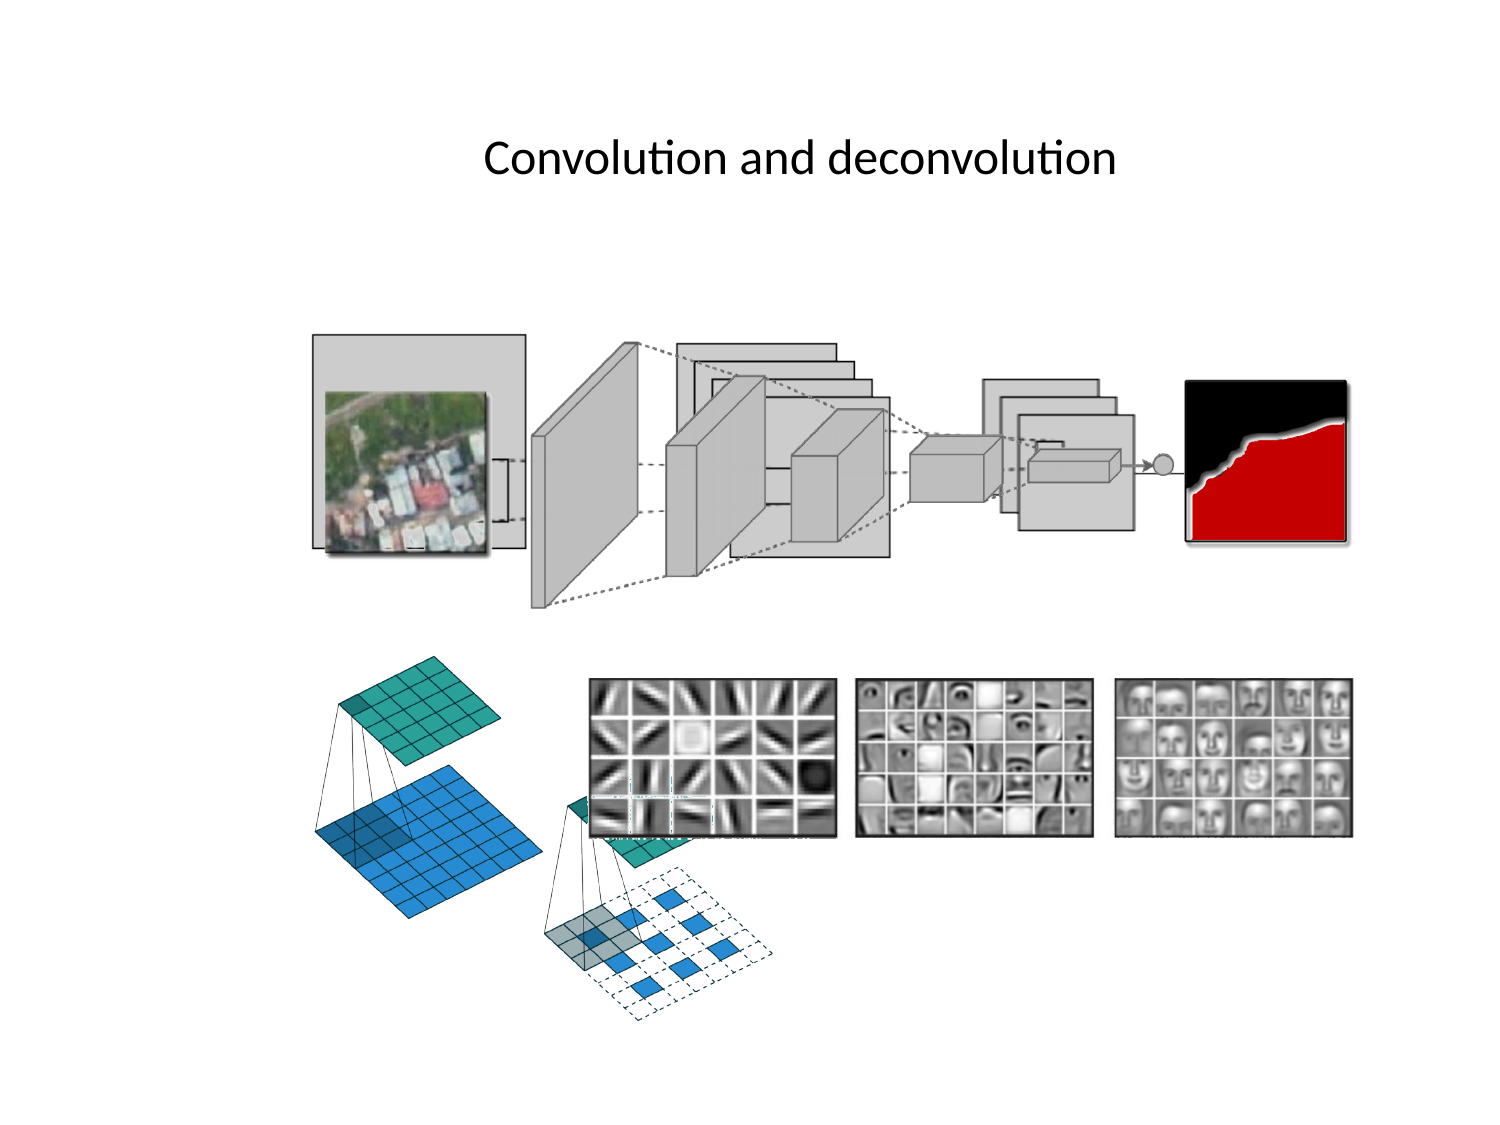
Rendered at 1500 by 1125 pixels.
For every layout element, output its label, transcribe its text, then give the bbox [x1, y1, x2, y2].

picture [300, 642, 1354, 1034]
picture [298, 279, 1388, 630]
text_box Convolution and deconvolution [468, 117, 1144, 192]
